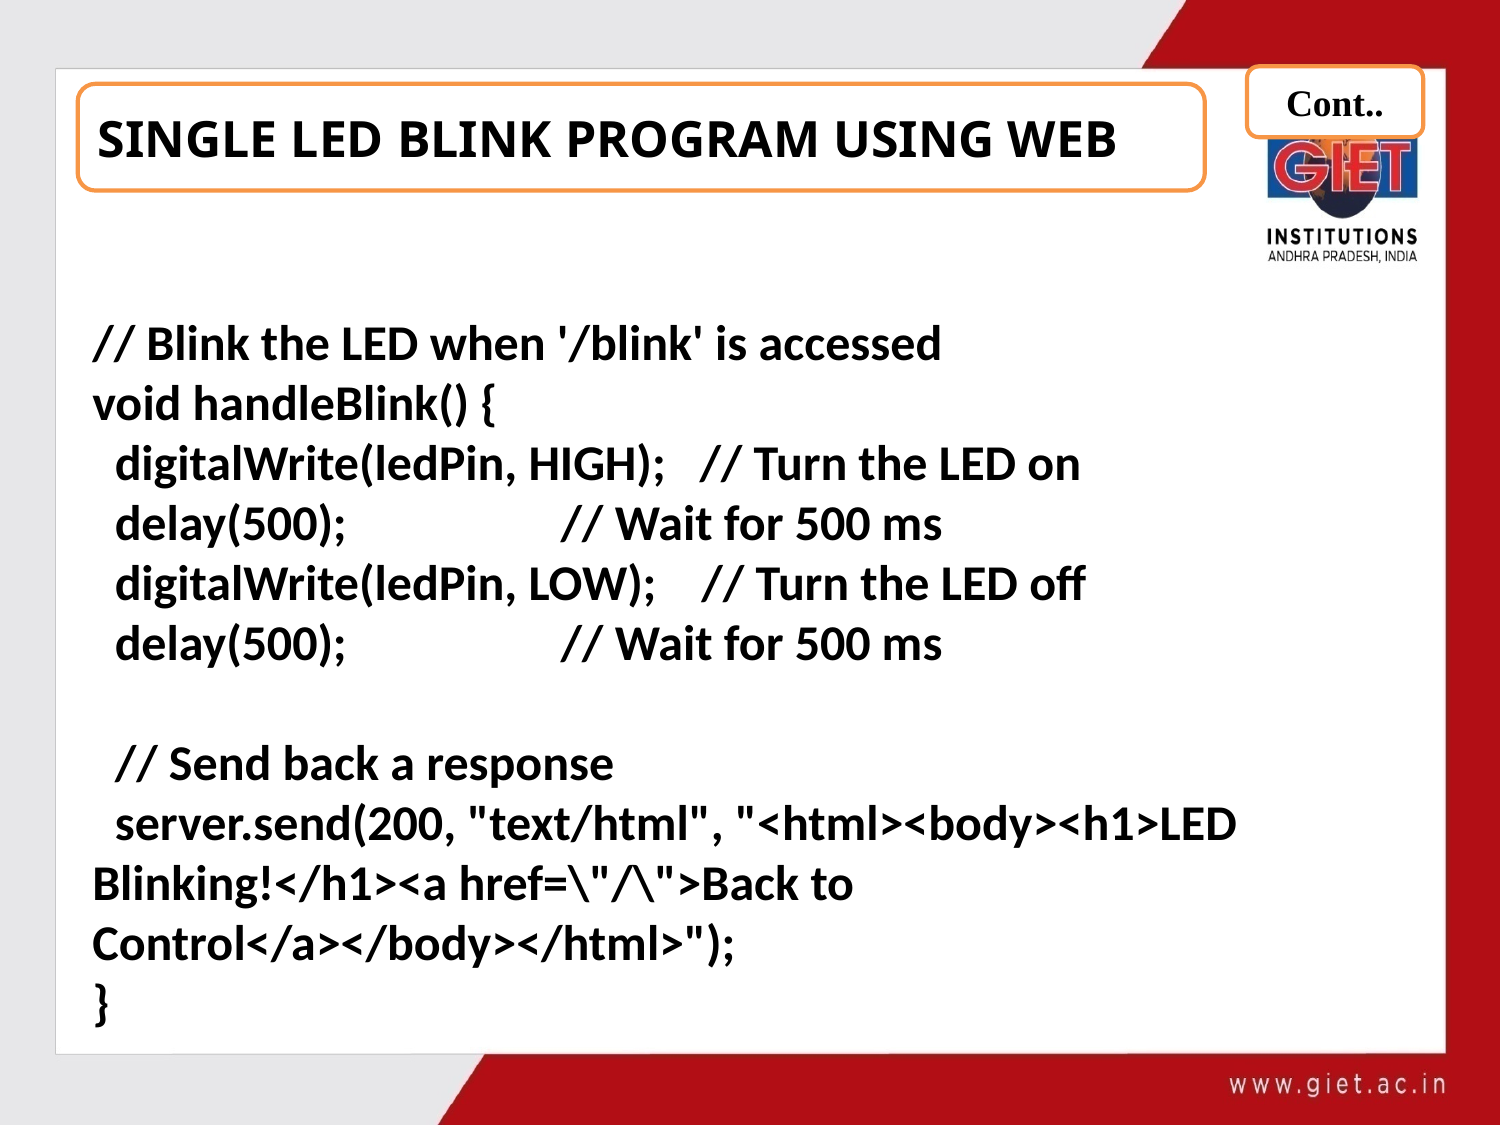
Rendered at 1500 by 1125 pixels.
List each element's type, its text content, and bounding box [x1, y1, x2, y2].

picture [0, 0, 1500, 1125]
text_box SINGLE LED BLINK PROGRAM USING WEB [75, 81, 1207, 193]
text_box // Blink the LED when '/blink' is accessed void handleBlink() { digitalWrite(ledPin, HIGH); // Turn the LED on delay(500); // Wait for 500 ms digitalWrite(ledPin, LOW); // Turn the LED off delay(500); // Wait for 500 ms // Send back a response server.send(200, "text/html", "<html><body><h1>LED Blinking!</h1><a href=\"/\">Back to Control</a></body></html>"); } [77, 243, 1425, 1039]
text_box Cont.. [1244, 64, 1426, 140]
